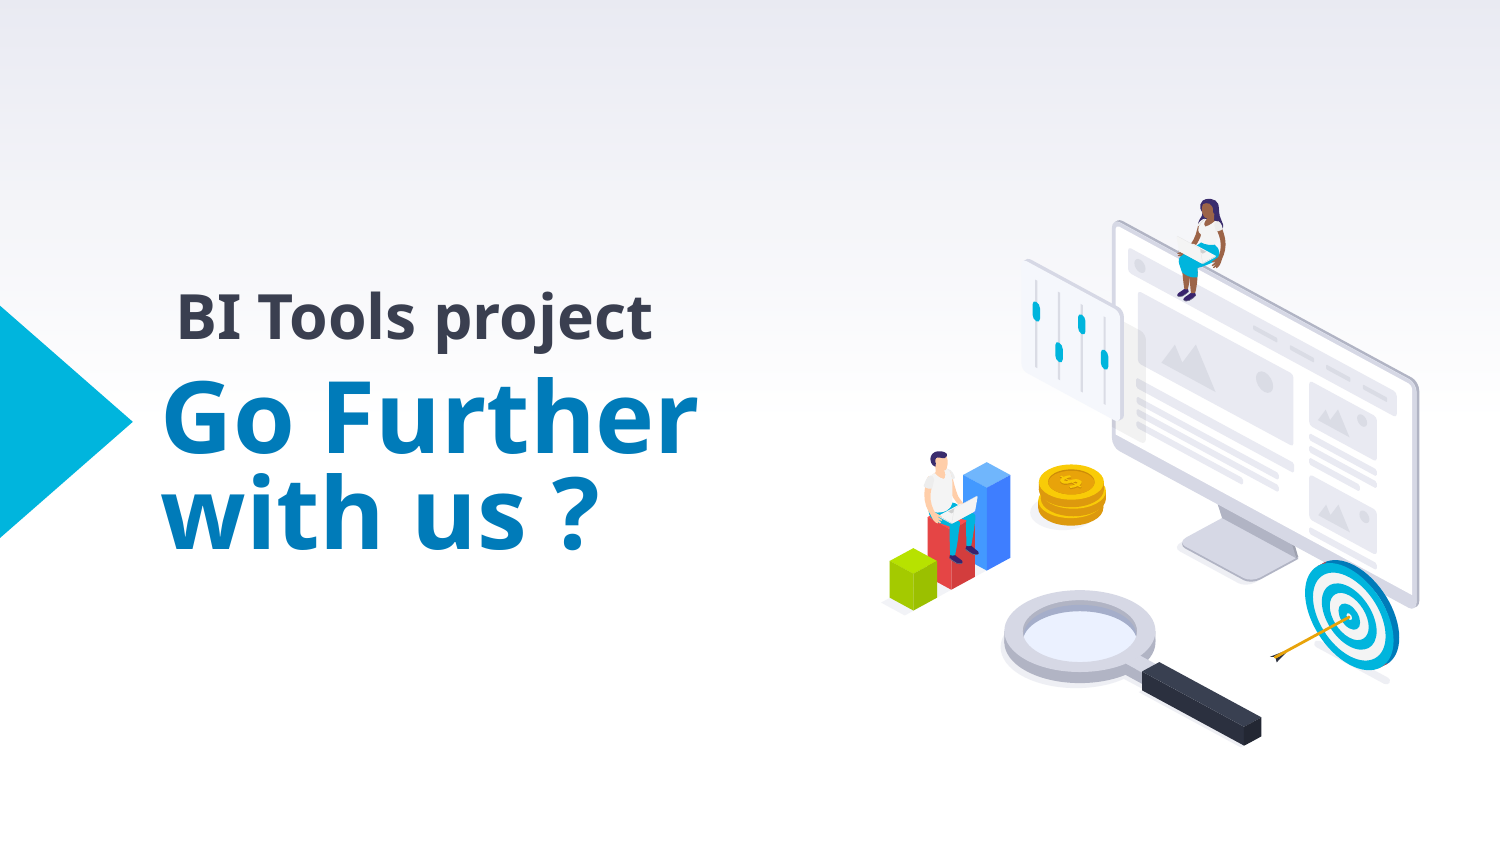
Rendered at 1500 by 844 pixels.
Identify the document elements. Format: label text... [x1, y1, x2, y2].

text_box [880, 198, 1420, 748]
text_box [0, 306, 100, 540]
title Go Further with us ? [160, 333, 875, 614]
text_box BI Tools project [160, 270, 744, 363]
